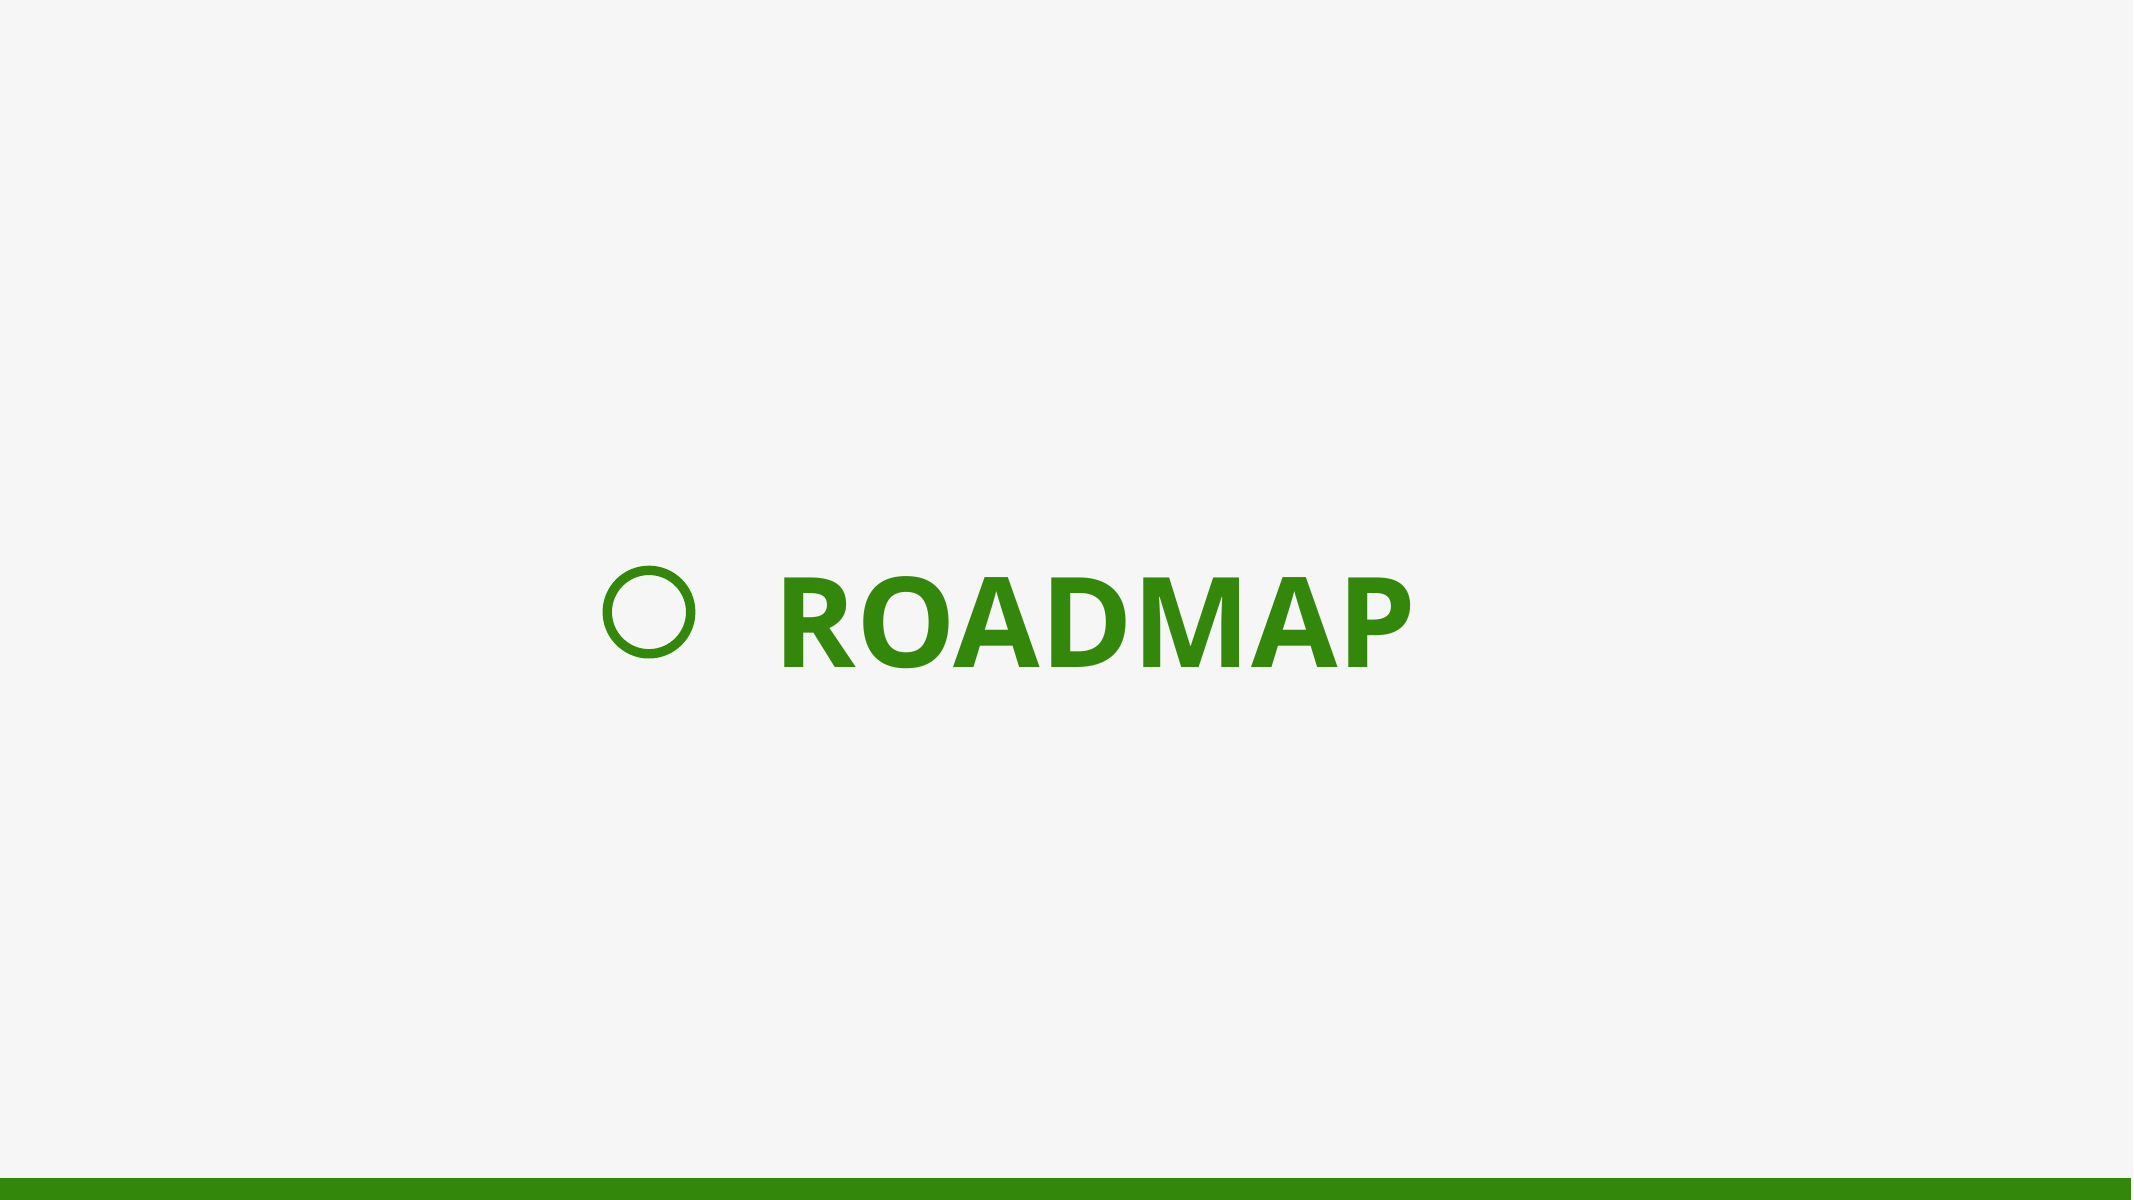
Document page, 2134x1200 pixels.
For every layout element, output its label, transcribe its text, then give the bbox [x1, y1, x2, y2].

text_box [606, 570, 691, 655]
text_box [0, 1164, 2132, 1200]
text_box ROADMAP [190, 536, 2000, 693]
